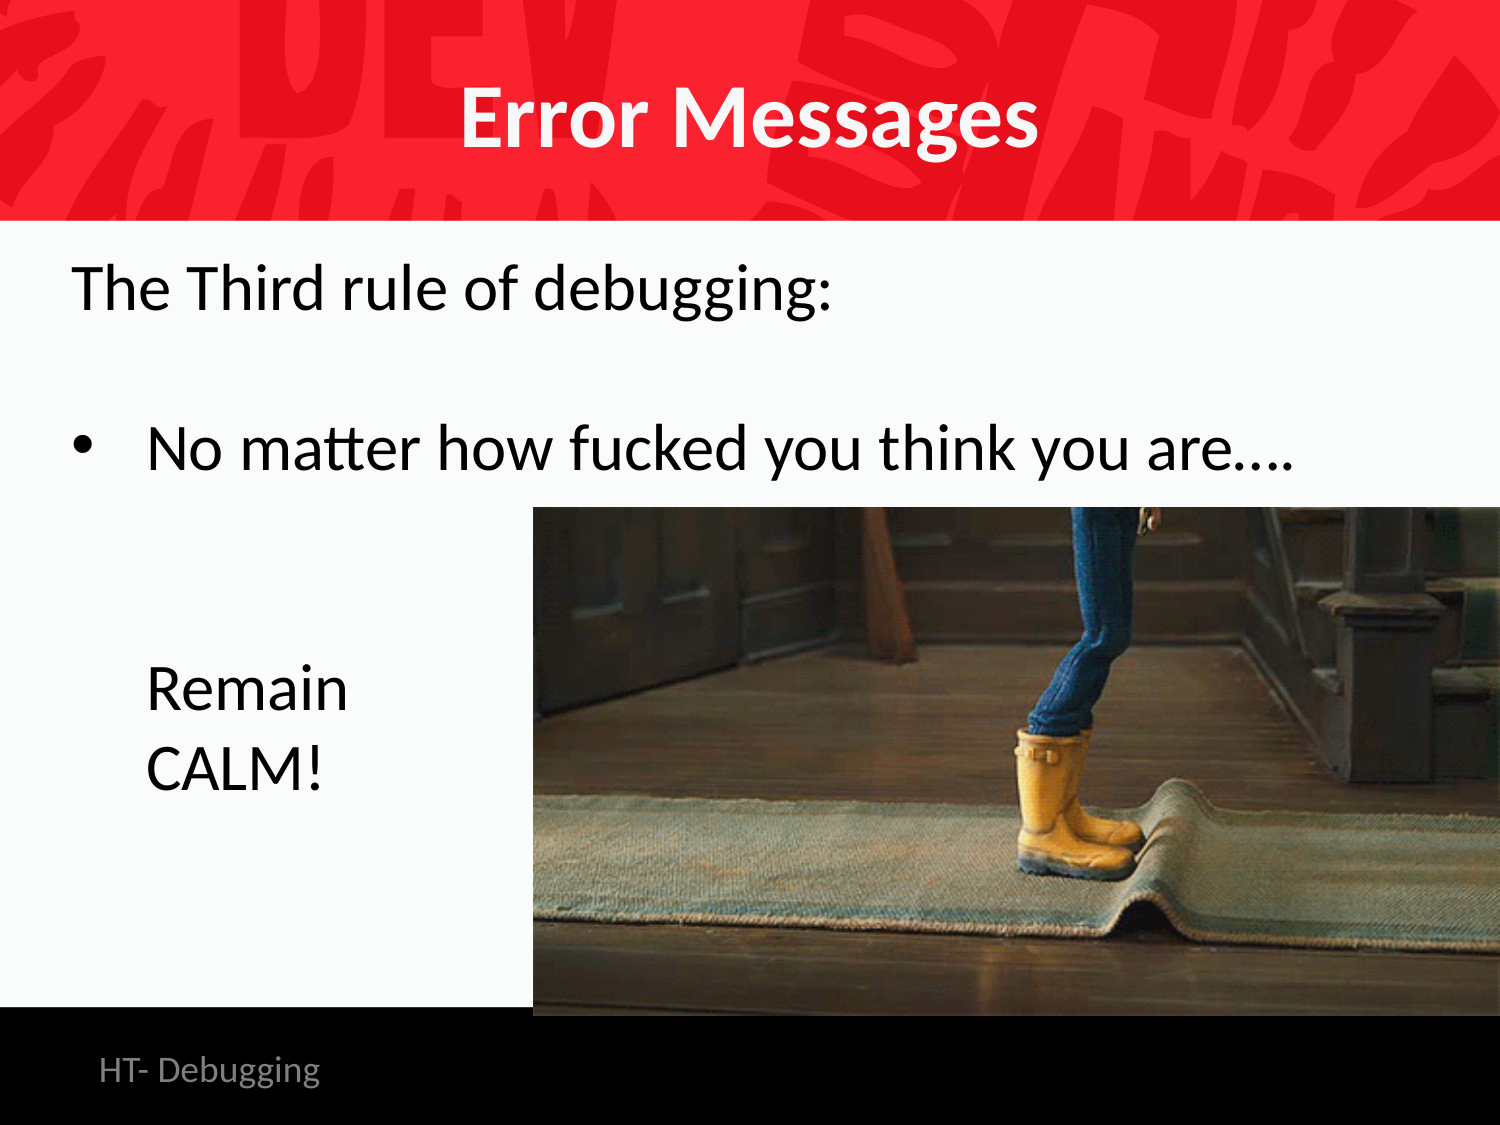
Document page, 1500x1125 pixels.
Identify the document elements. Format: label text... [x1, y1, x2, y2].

picture [0, 0, 1500, 1125]
footer HT- Debugging [83, 1038, 1434, 1098]
text_box The Third rule of debugging: No matter how fucked you think you are…. Remain CALM! [56, 236, 1328, 811]
title Error Messages [75, 17, 1425, 205]
